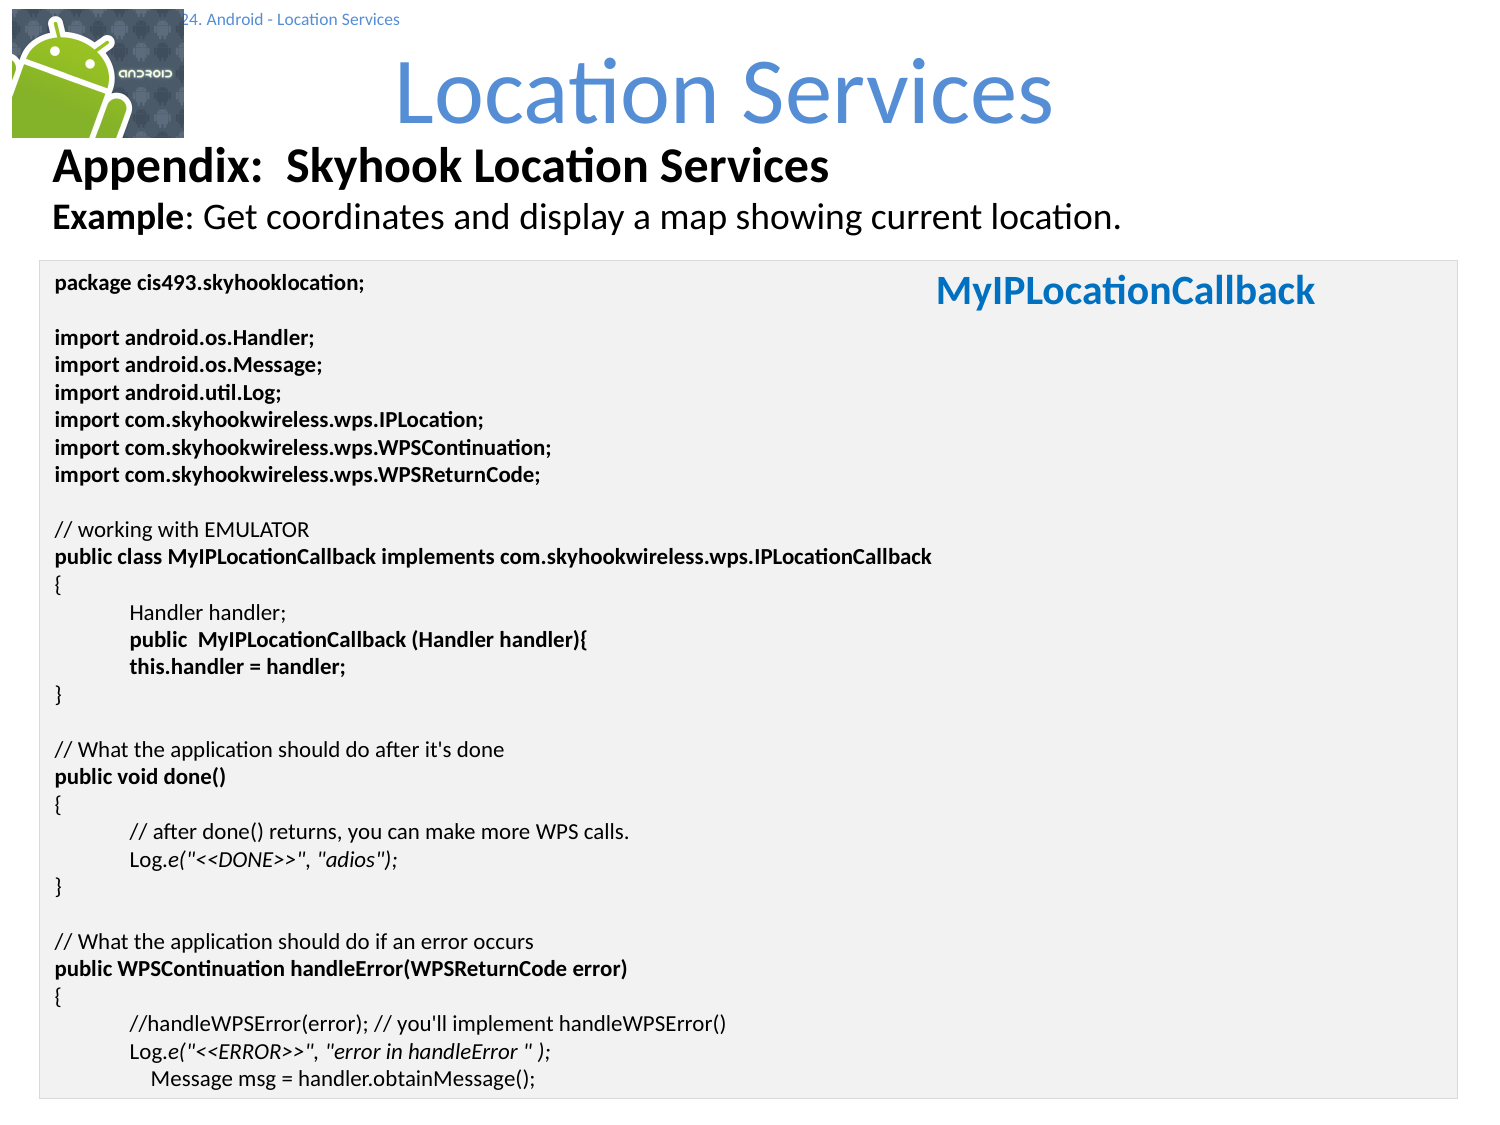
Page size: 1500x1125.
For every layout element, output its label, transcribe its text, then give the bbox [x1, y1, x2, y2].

text_box Appendix: Skyhook Location Services Example: Get coordinates and display a map showing current location. [37, 124, 1438, 245]
text_box package cis493.skyhooklocation; import android.os.Handler; import android.os.Message; import android.util.Log; import com.skyhookwireless.wps.IPLocation; import com.skyhookwireless.wps.WPSContinuation; import com.skyhookwireless.wps.WPSReturnCode; // working with EMULATOR public class MyIPLocationCallback implements com.skyhookwireless.wps.IPLocationCallback { Handler handler; public MyIPLocationCallback (Handler handler){ this.handler = handler; } // What the application should do after it's done public void done() { // after done() returns, you can make more WPS calls. Log.e("<<DONE>>", "adios"); } // What the application should do if an error occurs public WPSContinuation handleError(WPSReturnCode error) { //handleWPSError(error); // you'll implement handleWPSError() Log.e("<<ERROR>>", "error in handleError " ); Message msg = handler.obtainMessage(); [39, 260, 1458, 1099]
picture [12, 9, 184, 138]
text_box 24. Android - Location Services Location Services [181, 7, 1400, 124]
text_box MyIPLocationCallback [921, 255, 1439, 321]
text_box 142 [1074, 1099, 1425, 1103]
